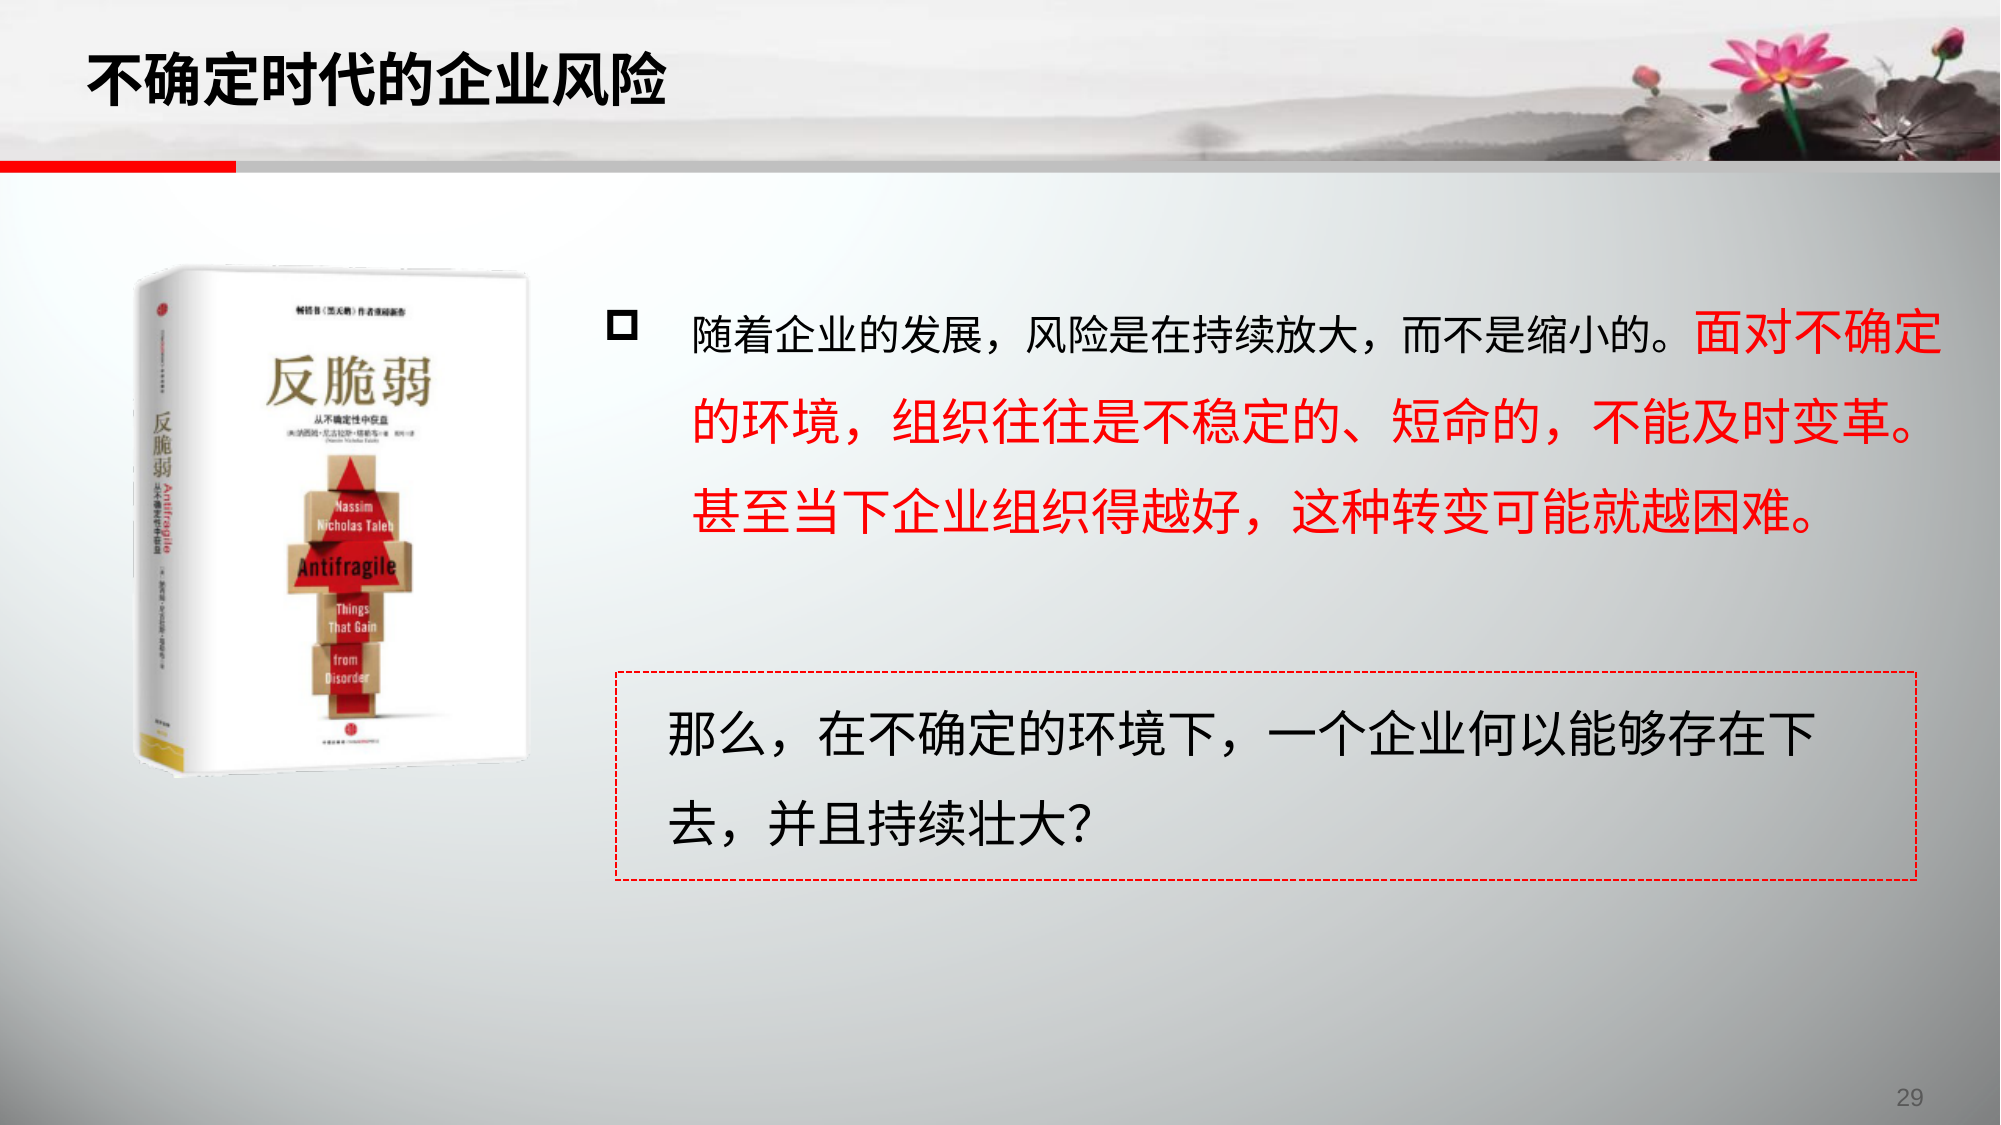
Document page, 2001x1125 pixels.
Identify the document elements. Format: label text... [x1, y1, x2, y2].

picture [0, 0, 2000, 160]
slide_number 29 [1818, 1073, 1940, 1117]
text_box 随着企业的发展，风险是在持续放大，而不是缩小的。面对不确定的环境，组织往往是不稳定的、短命的，不能及时变革。甚至当下企业组织得越好，这种转变可能就越困难。 [589, 263, 1976, 549]
picture [0, 173, 2000, 1125]
text_box [615, 671, 1916, 880]
text_box 不确定时代的企业风险 [70, 21, 1543, 135]
text_box 那么，在不确定的环境下，一个企业何以能够存在下去，并且持续壮大？ [653, 665, 1879, 671]
